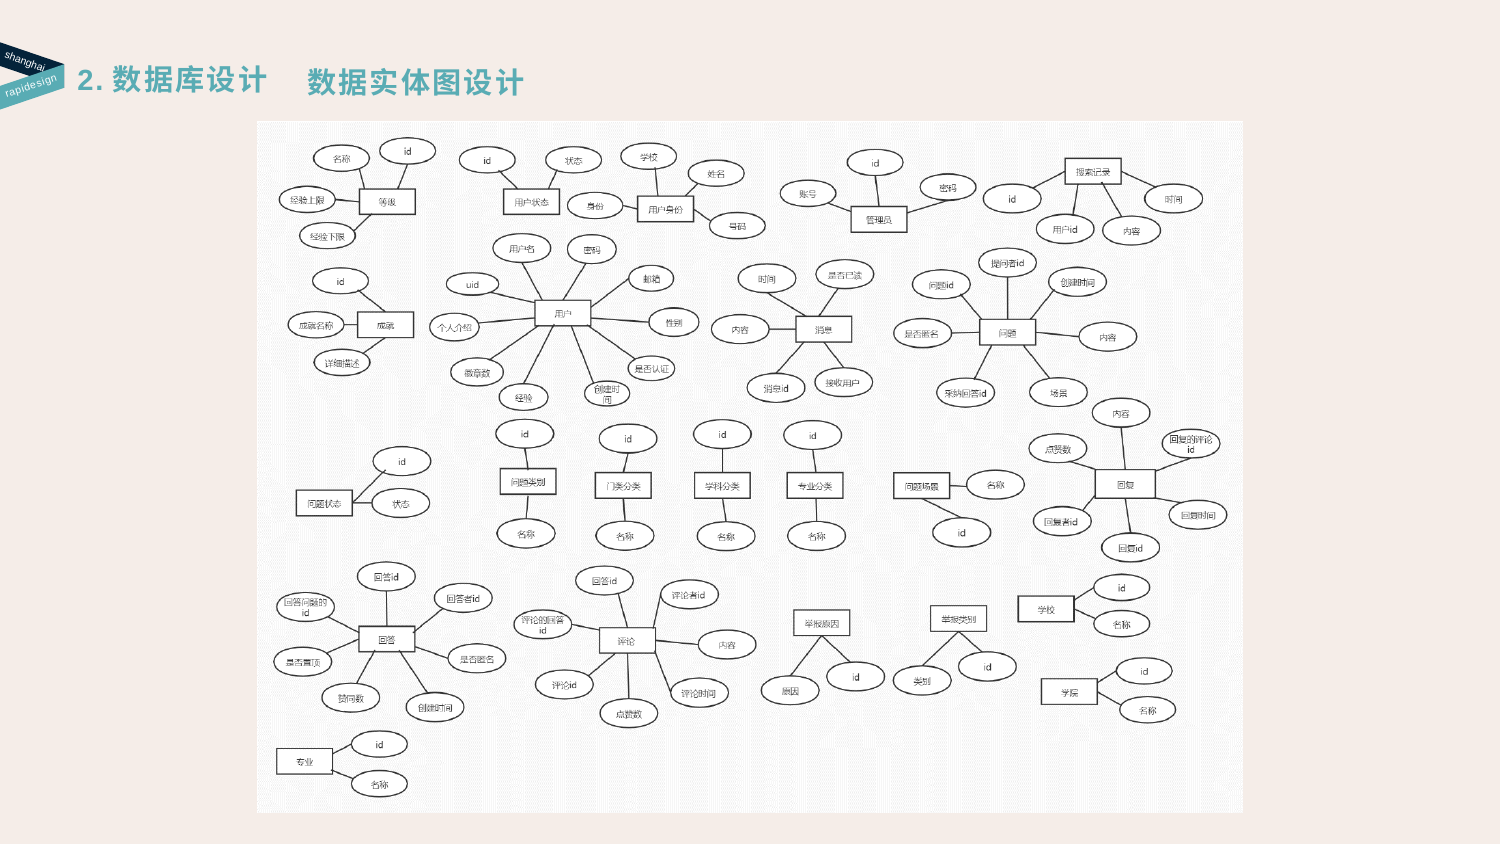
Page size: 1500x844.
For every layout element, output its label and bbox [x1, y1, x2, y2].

text_box [0, 43, 66, 108]
text_box [64, 53, 542, 108]
picture [257, 121, 1243, 813]
text_box [0, 37, 16, 43]
